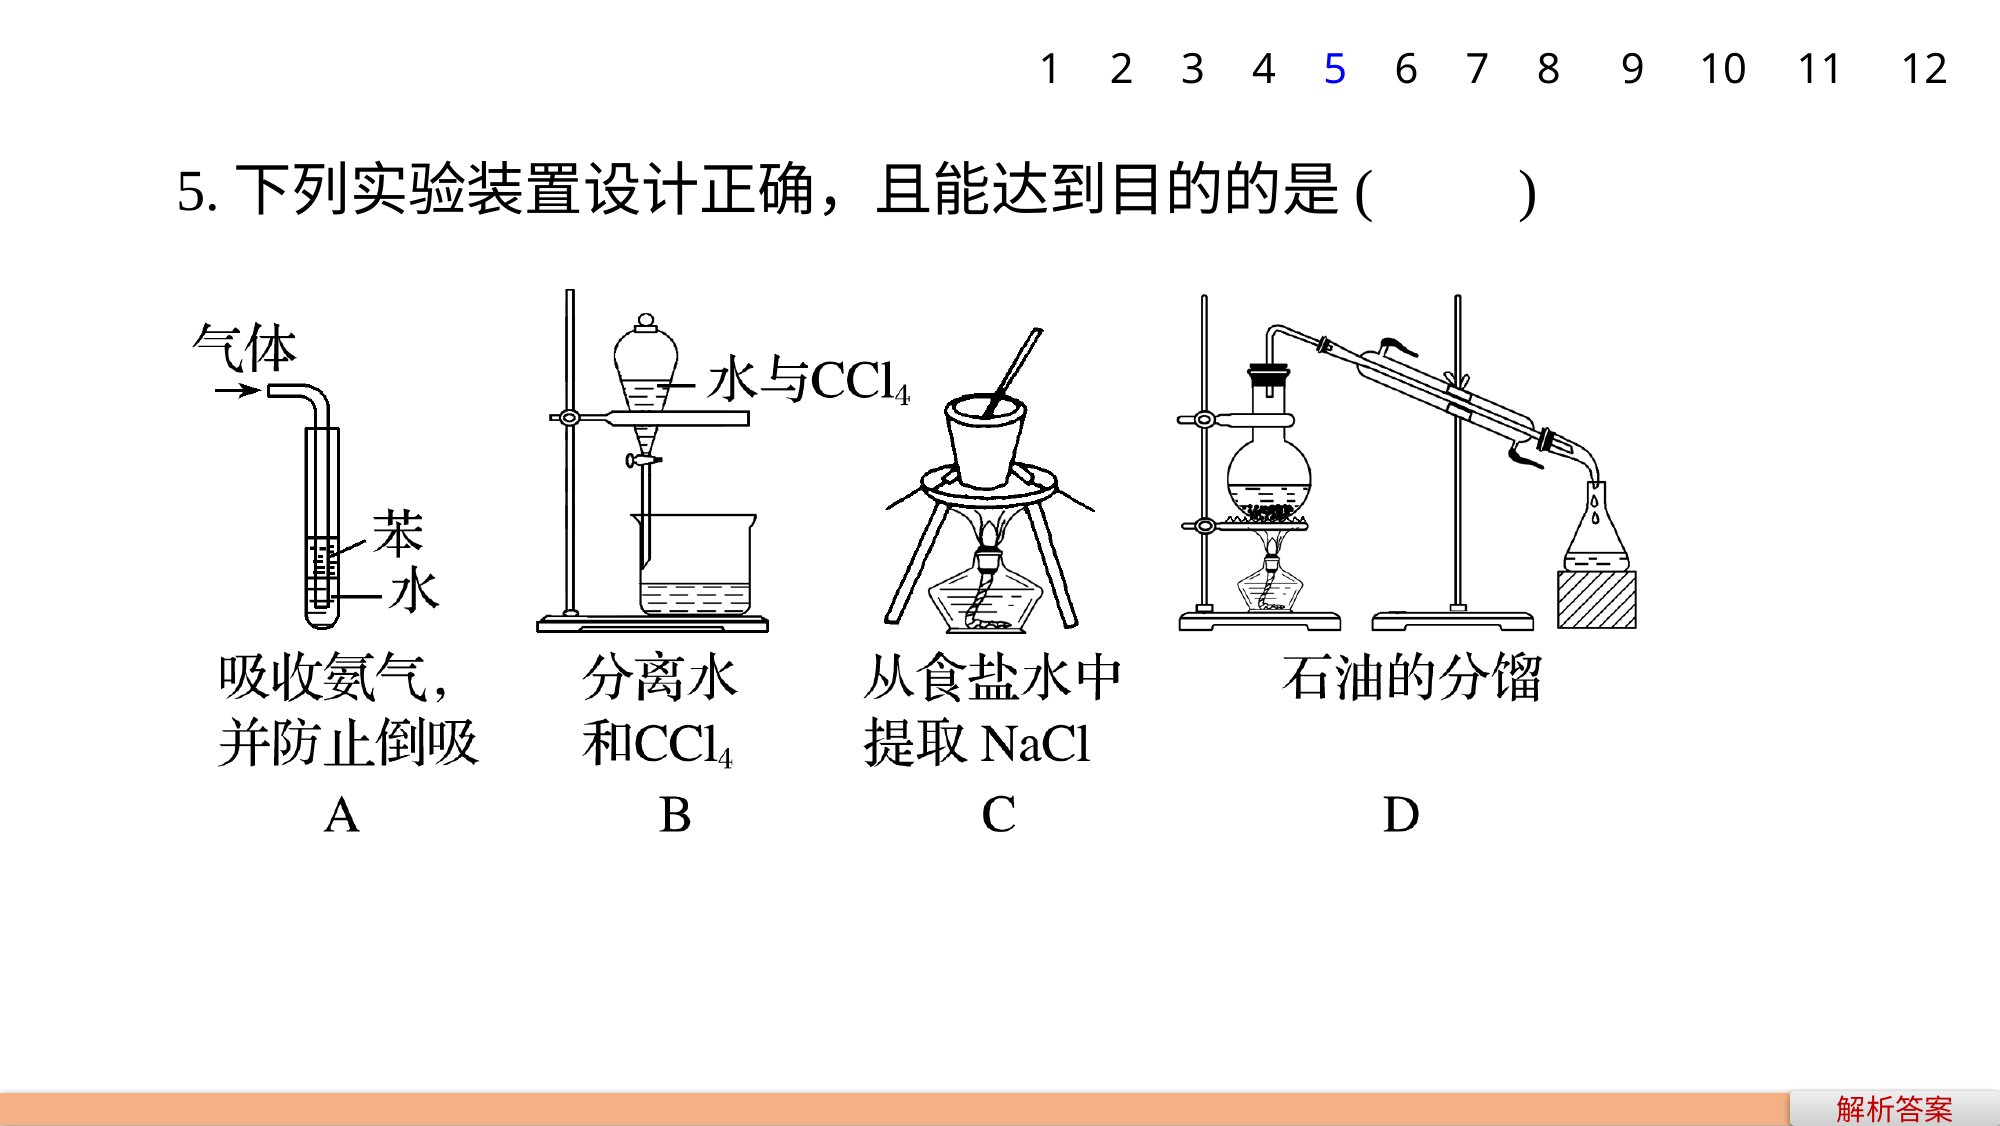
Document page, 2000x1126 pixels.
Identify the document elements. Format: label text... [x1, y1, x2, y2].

text_box 3 [1165, 19, 1225, 114]
text_box 1 [1023, 19, 1083, 114]
text_box 11 [1779, 19, 1865, 114]
text_box 9 [1592, 19, 1665, 114]
text_box 10 [1676, 19, 1768, 114]
text_box 4 [1237, 19, 1297, 114]
text_box [0, 1092, 1787, 1126]
text_box 5 [1308, 19, 1368, 114]
text_box 6 [1379, 19, 1439, 114]
text_box 解析答案 [1788, 1089, 2000, 1126]
text_box 12 [1876, 19, 1969, 114]
picture [181, 276, 1647, 844]
text_box 5.下列实验装置设计正确，且能达到目的的是( ) [161, 109, 1794, 230]
text_box 2 [1094, 19, 1154, 114]
text_box 8 [1521, 19, 1581, 114]
text_box 7 [1450, 19, 1510, 114]
